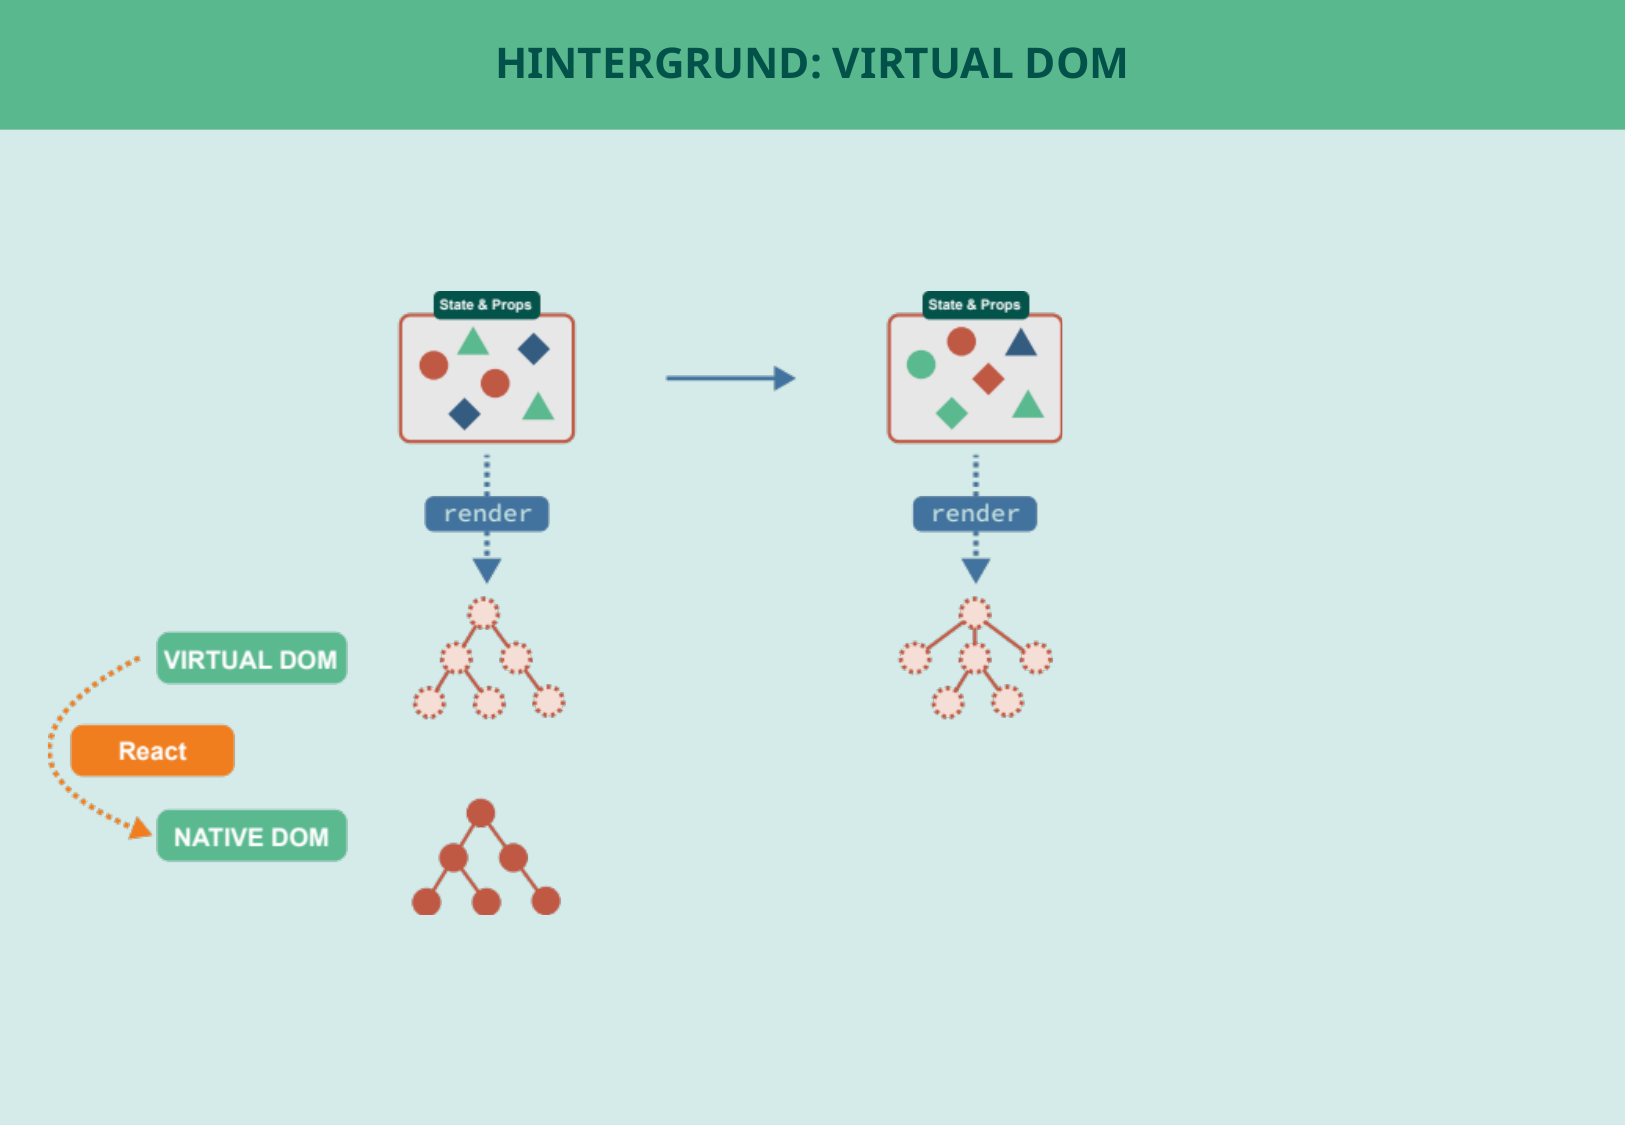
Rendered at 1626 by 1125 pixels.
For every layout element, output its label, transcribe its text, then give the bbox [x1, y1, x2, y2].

title Hintergrund: Virtual Dom [0, 0, 1625, 130]
picture [47, 291, 1063, 915]
